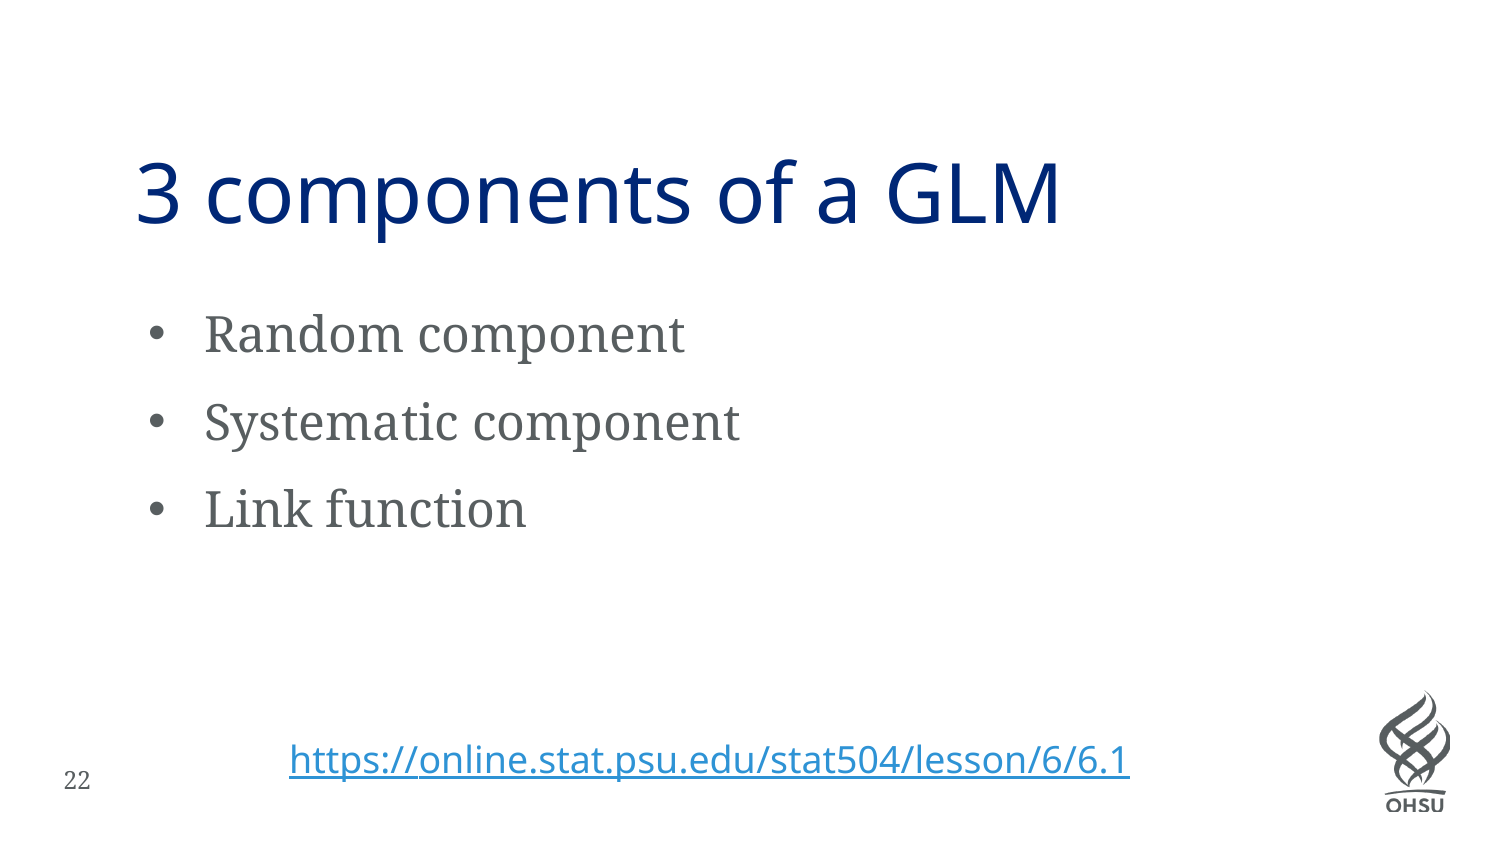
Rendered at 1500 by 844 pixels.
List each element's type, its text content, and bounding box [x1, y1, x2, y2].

list Random component Systematic component Link function [133, 276, 1369, 639]
title 3 components of a GLM [120, 120, 1356, 261]
text_box https://online.stat.psu.edu/stat504/lesson/6/6.1 [274, 728, 1155, 795]
